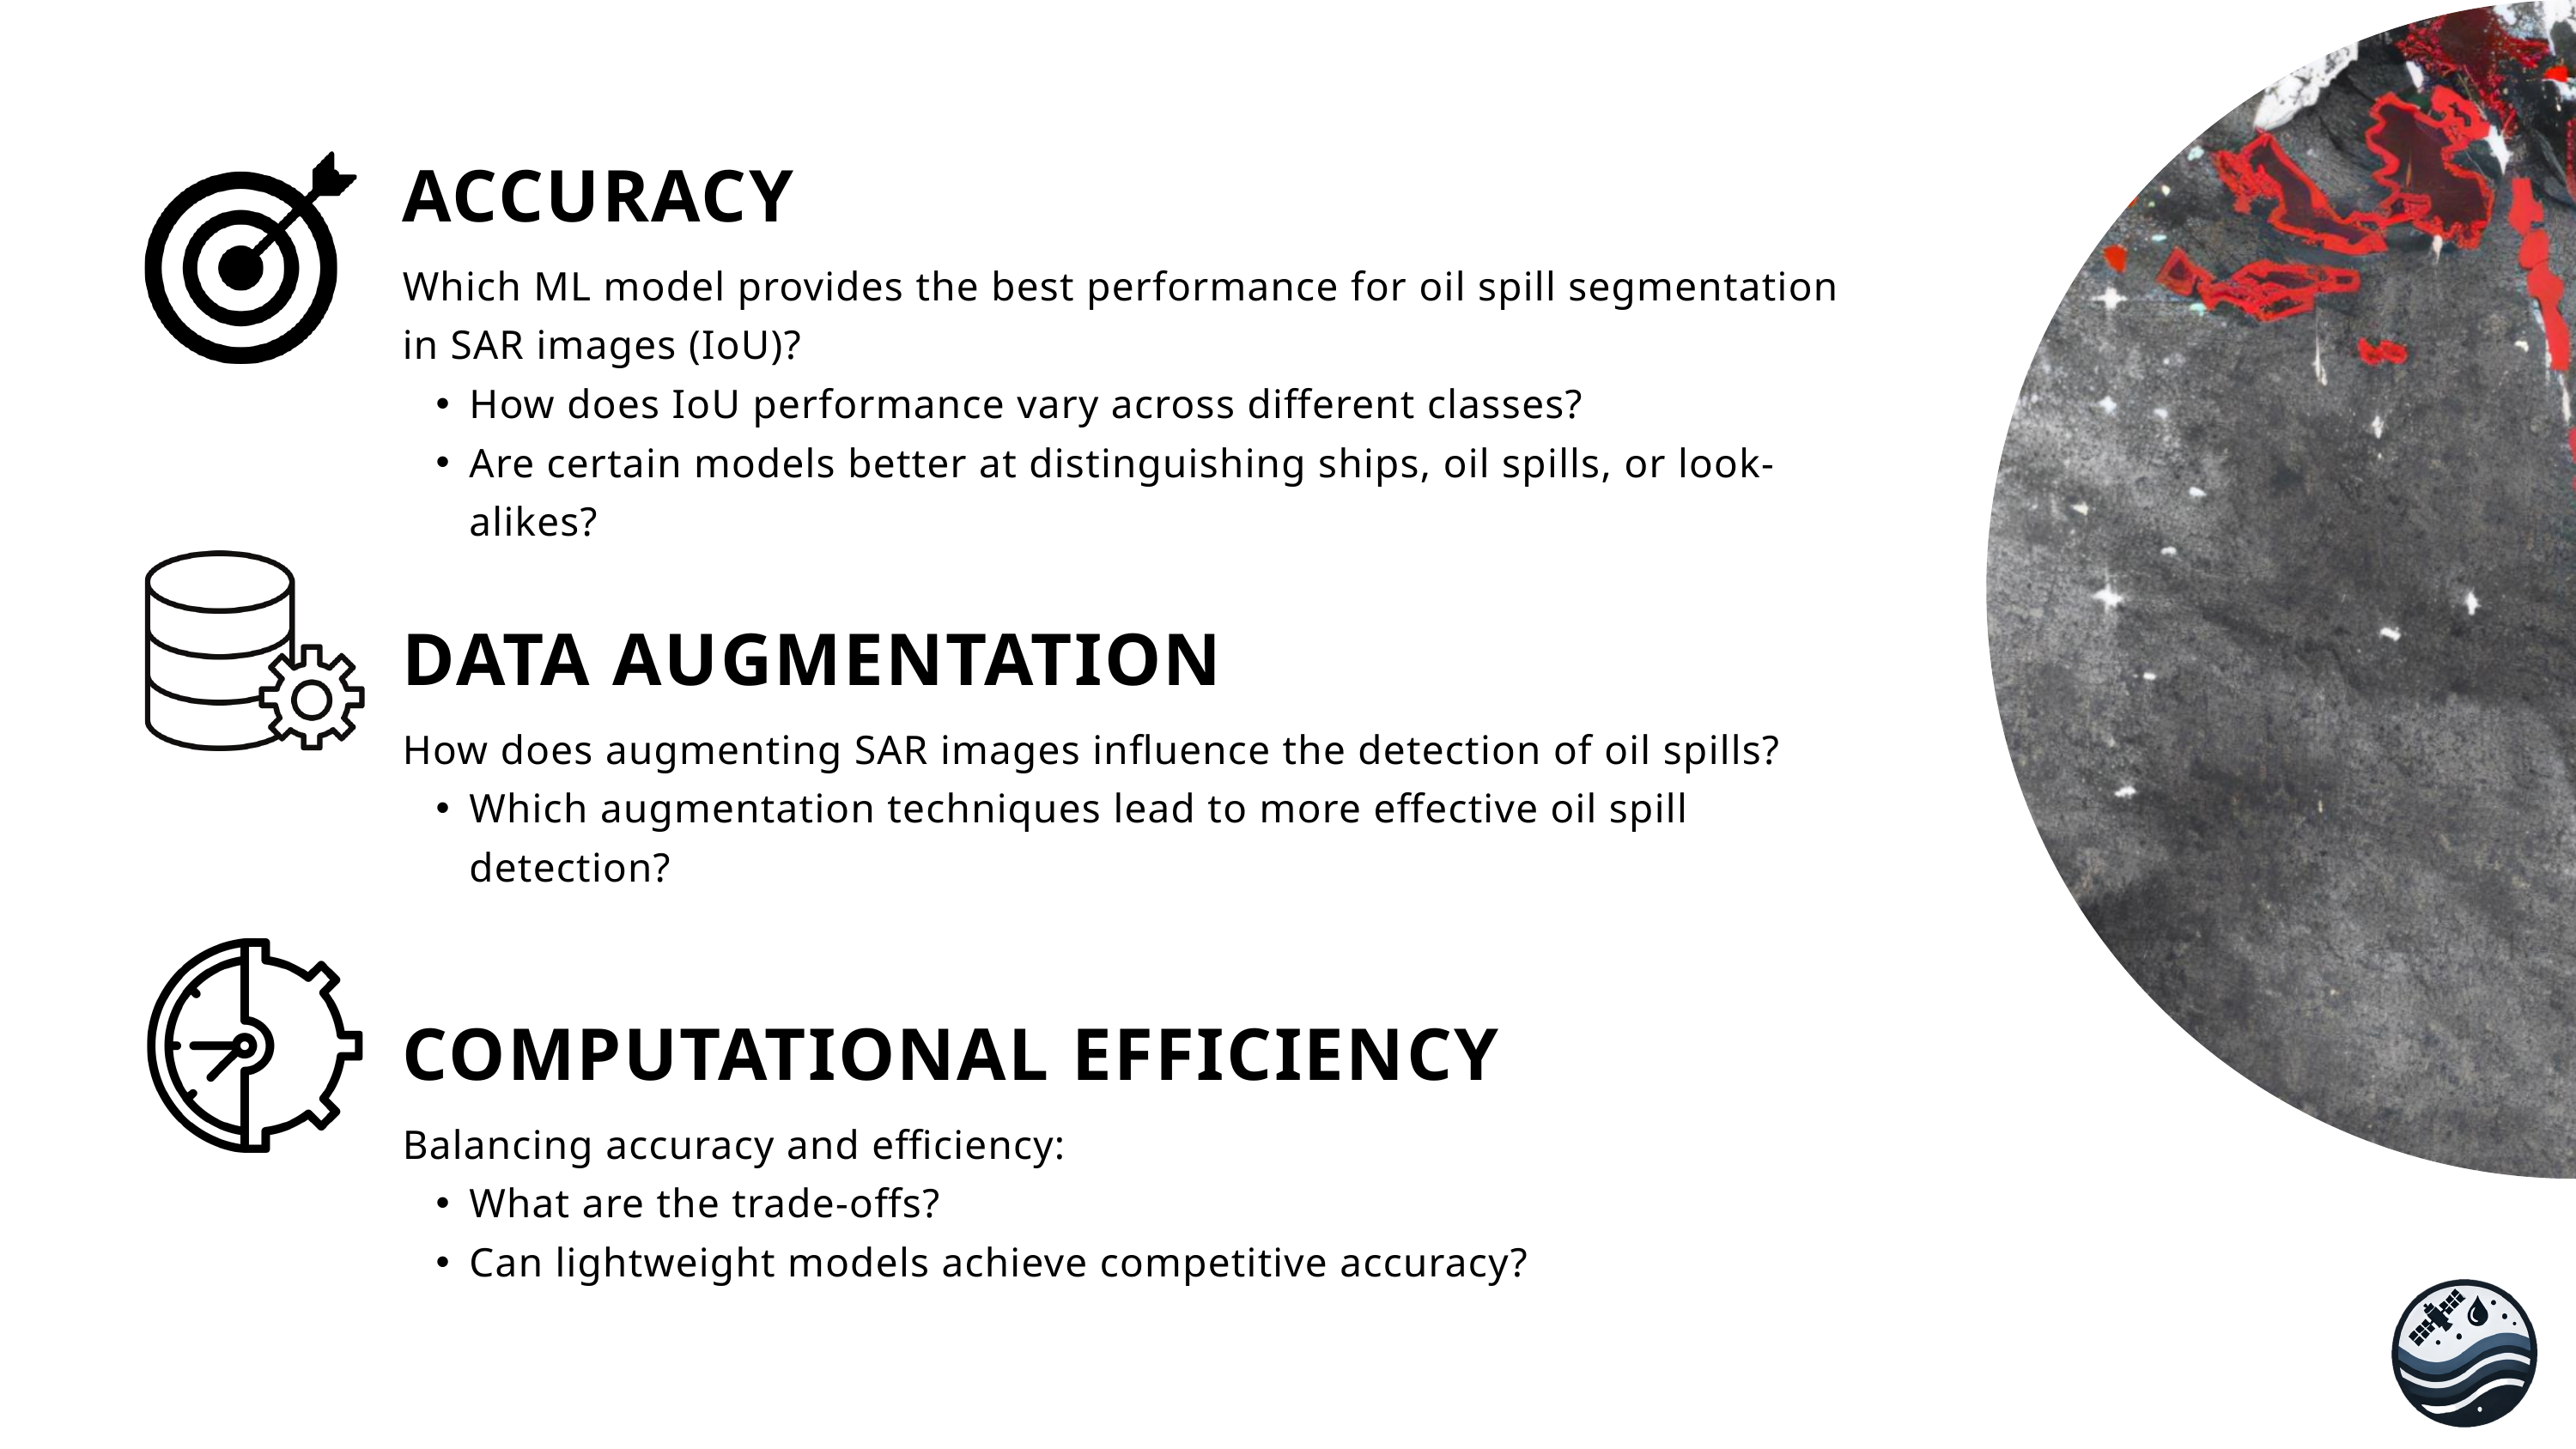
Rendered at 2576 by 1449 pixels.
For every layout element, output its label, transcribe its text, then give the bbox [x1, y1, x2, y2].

text_box [2352, 1240, 2576, 1449]
text_box [144, 550, 366, 751]
text_box ACCURACY [402, 128, 840, 236]
text_box [147, 938, 363, 1153]
text_box COMPUTATIONAL EFFICIENCY [402, 986, 1518, 1094]
text_box Balancing accuracy and efficiency: What are the trade-offs? Can lightweight models achieve competitive accuracy? [402, 1107, 1858, 1285]
text_box Which ML model provides the best performance for oil spill segmentation in SAR images (IoU)? How does IoU performance vary across different classes? Are certain models better at distinguishing ships, oil spills, or look-alikes? [402, 249, 1858, 544]
text_box [144, 151, 357, 364]
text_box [1986, 0, 2576, 1179]
text_box How does augmenting SAR images influence the detection of oil spills? Which augmentation techniques lead to more effective oil spill detection? [402, 712, 1858, 890]
text_box DATA AUGMENTATION [402, 592, 1231, 700]
